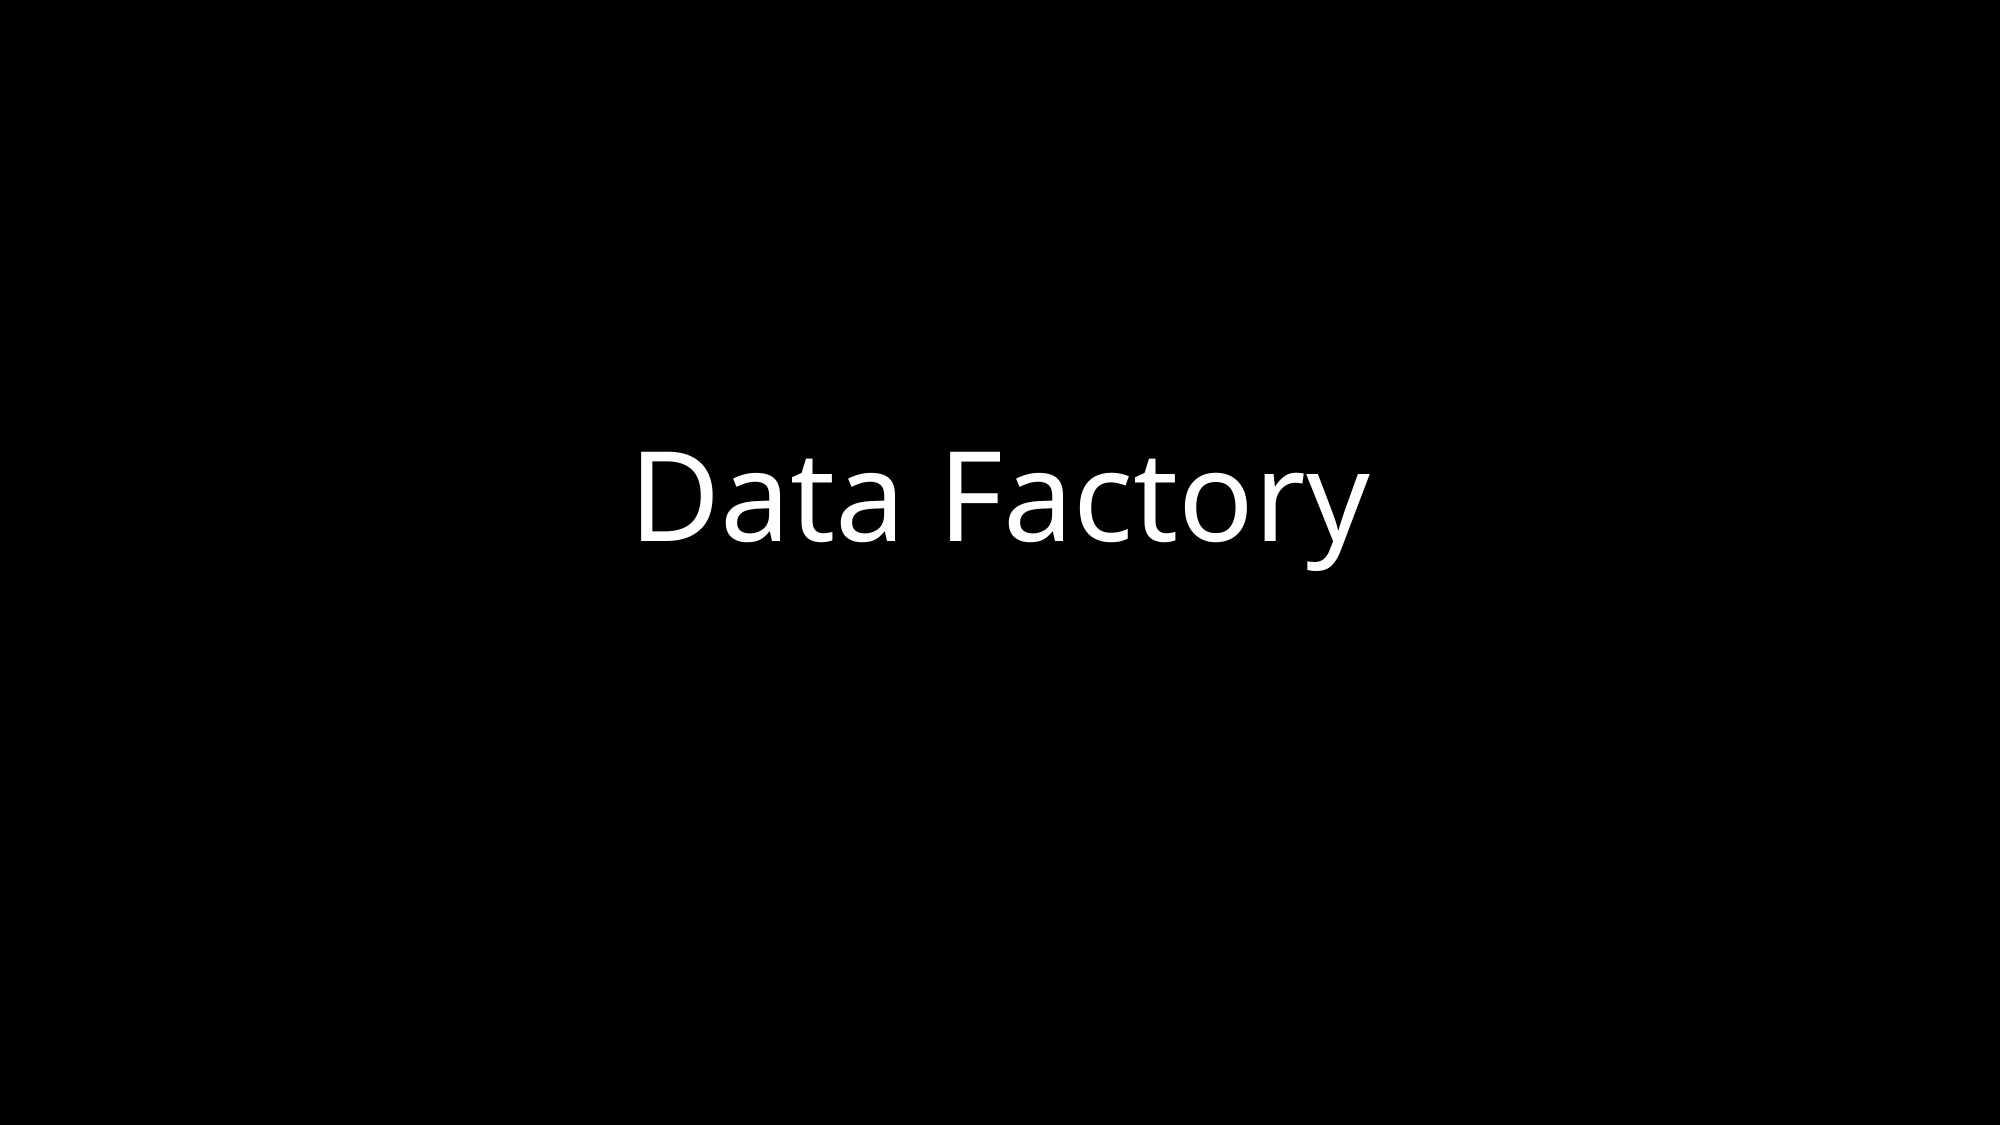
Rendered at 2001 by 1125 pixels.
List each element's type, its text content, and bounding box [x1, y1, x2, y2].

title Data Factory [249, 184, 1750, 576]
